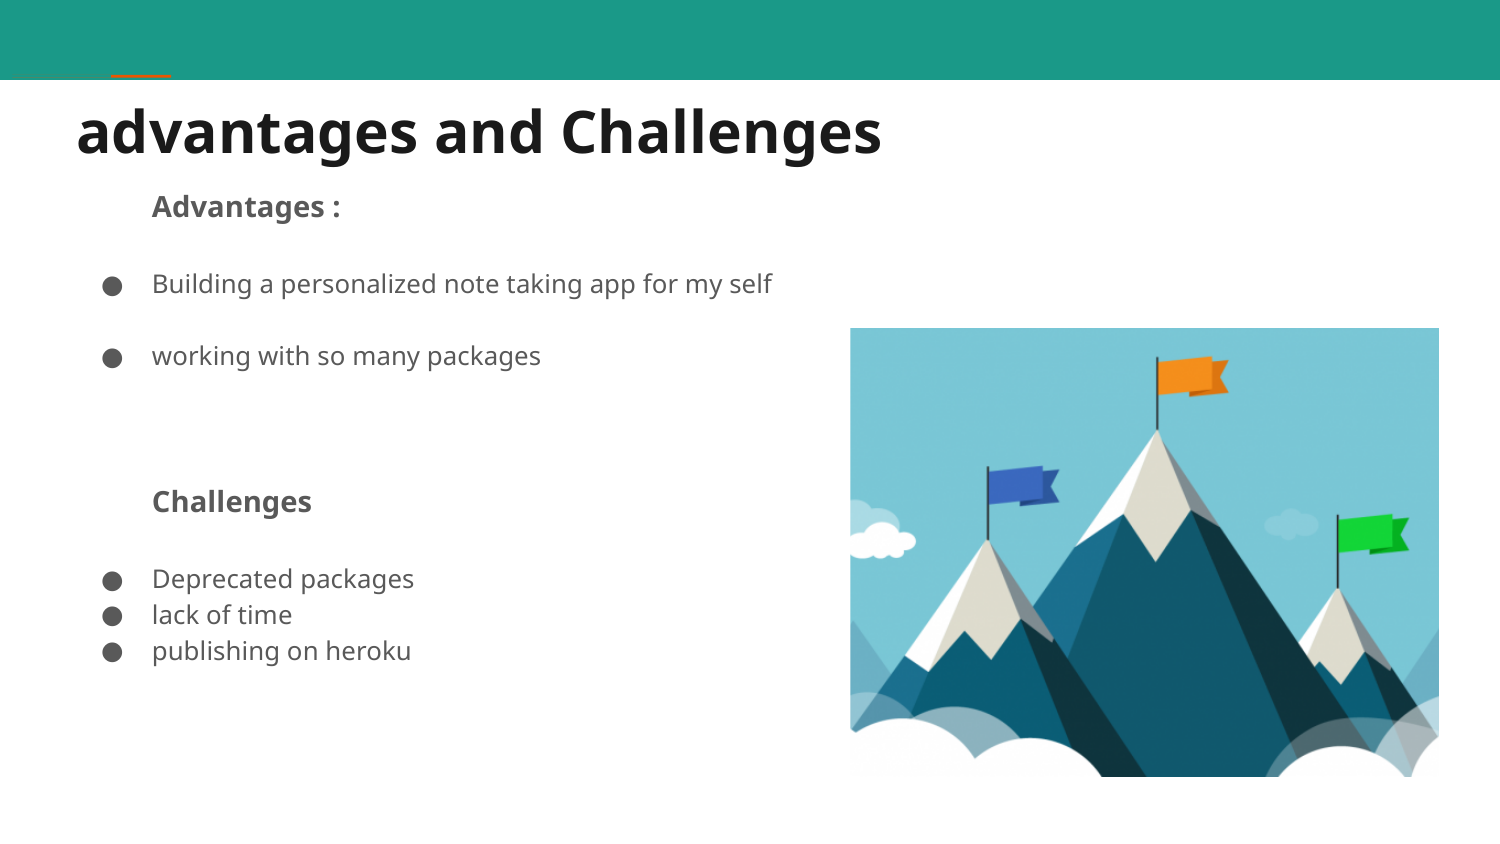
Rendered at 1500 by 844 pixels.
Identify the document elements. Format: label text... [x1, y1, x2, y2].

picture [849, 328, 1440, 777]
list Advantages : Building a personalized note taking app for my self working with so many packages Challenges Deprecated packages lack of time publishing on heroku [61, 167, 1323, 684]
title advantages and Challenges [61, 80, 1323, 167]
